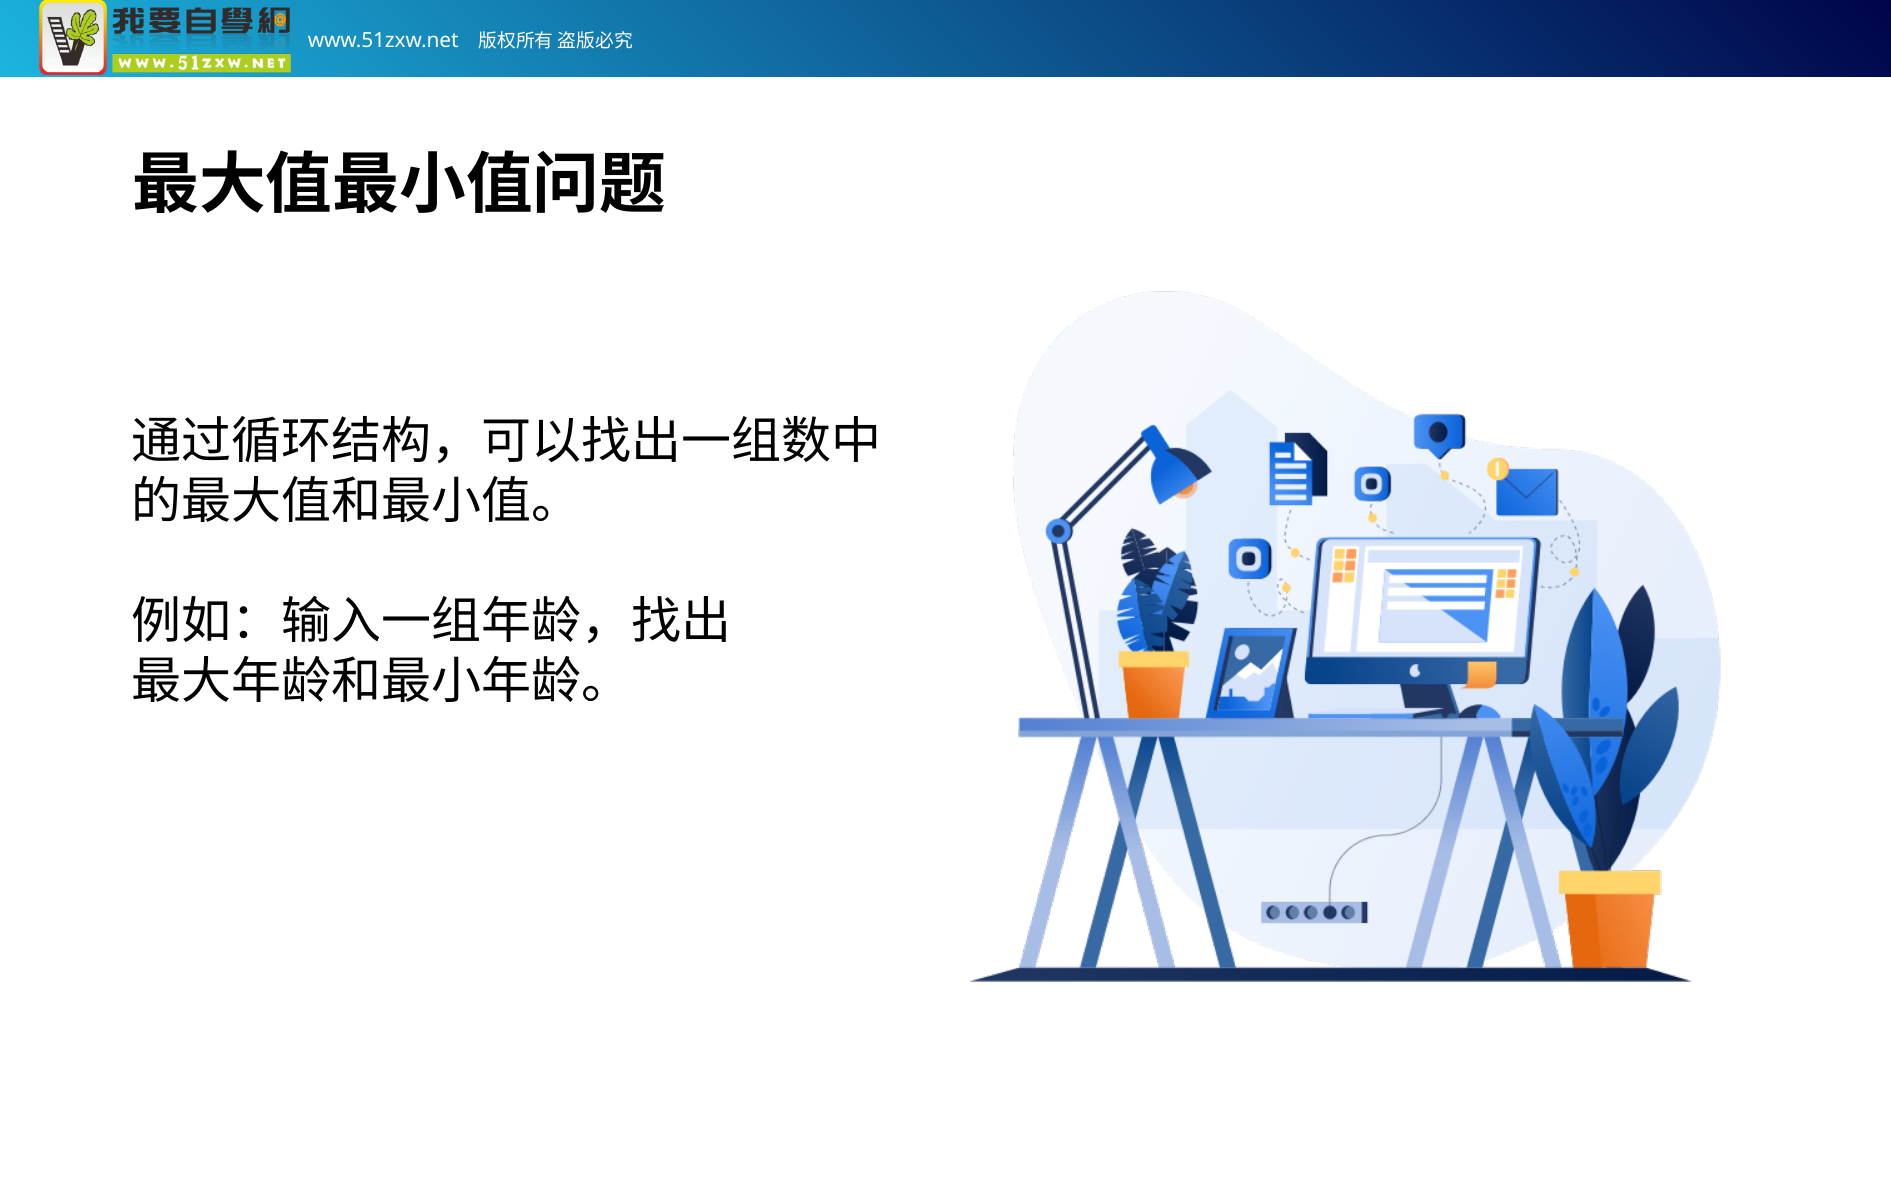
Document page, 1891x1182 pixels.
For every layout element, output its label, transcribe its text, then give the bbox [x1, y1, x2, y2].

text_box 最大值最小值问题 [117, 133, 682, 229]
text_box [0, 0, 1891, 78]
picture [39, 0, 291, 75]
text_box www.51zxw.net 版权所有 盗版必究 [291, 11, 858, 59]
text_box 通过循环结构，可以找出一组数中的最大值和最小值。 例如：输入一组年龄，找出 最大年龄和最小年龄。 [116, 400, 901, 716]
picture [901, 229, 1789, 1042]
